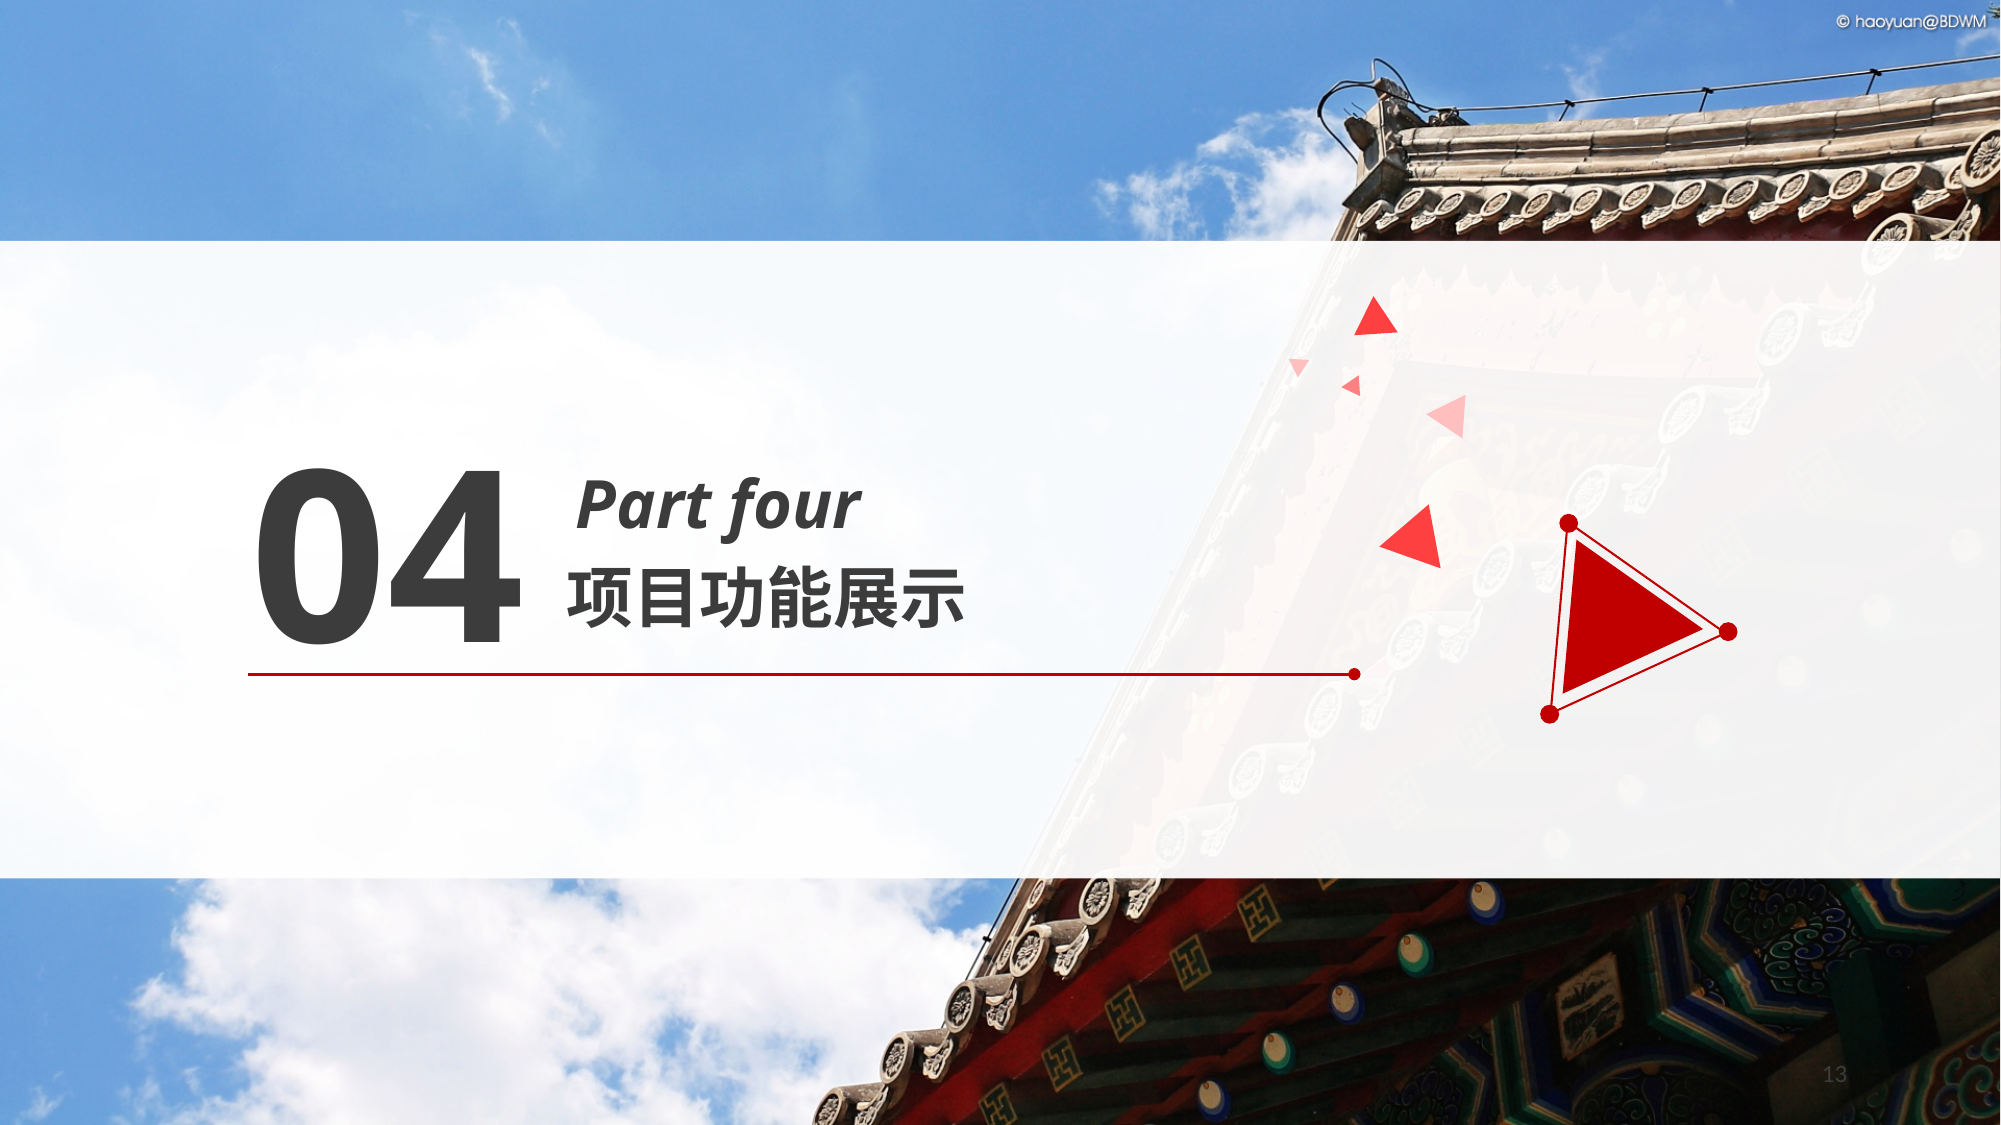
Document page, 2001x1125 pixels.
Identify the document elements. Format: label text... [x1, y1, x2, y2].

slide_number 13 [1412, 1042, 1863, 1103]
picture [0, 0, 2001, 1125]
text_box [1426, 394, 1466, 439]
text_box [1288, 358, 1310, 378]
text_box [1379, 504, 1441, 569]
text_box 项目功能展示 [551, 548, 1073, 644]
text_box [1354, 296, 1398, 336]
text_box [0, 240, 2000, 879]
text_box [1559, 513, 1579, 533]
text_box 04 [252, 417, 523, 673]
text_box [1551, 528, 1719, 710]
text_box [1718, 622, 1738, 642]
text_box [1540, 704, 1560, 724]
text_box [1341, 375, 1361, 397]
text_box Part four [561, 454, 877, 550]
